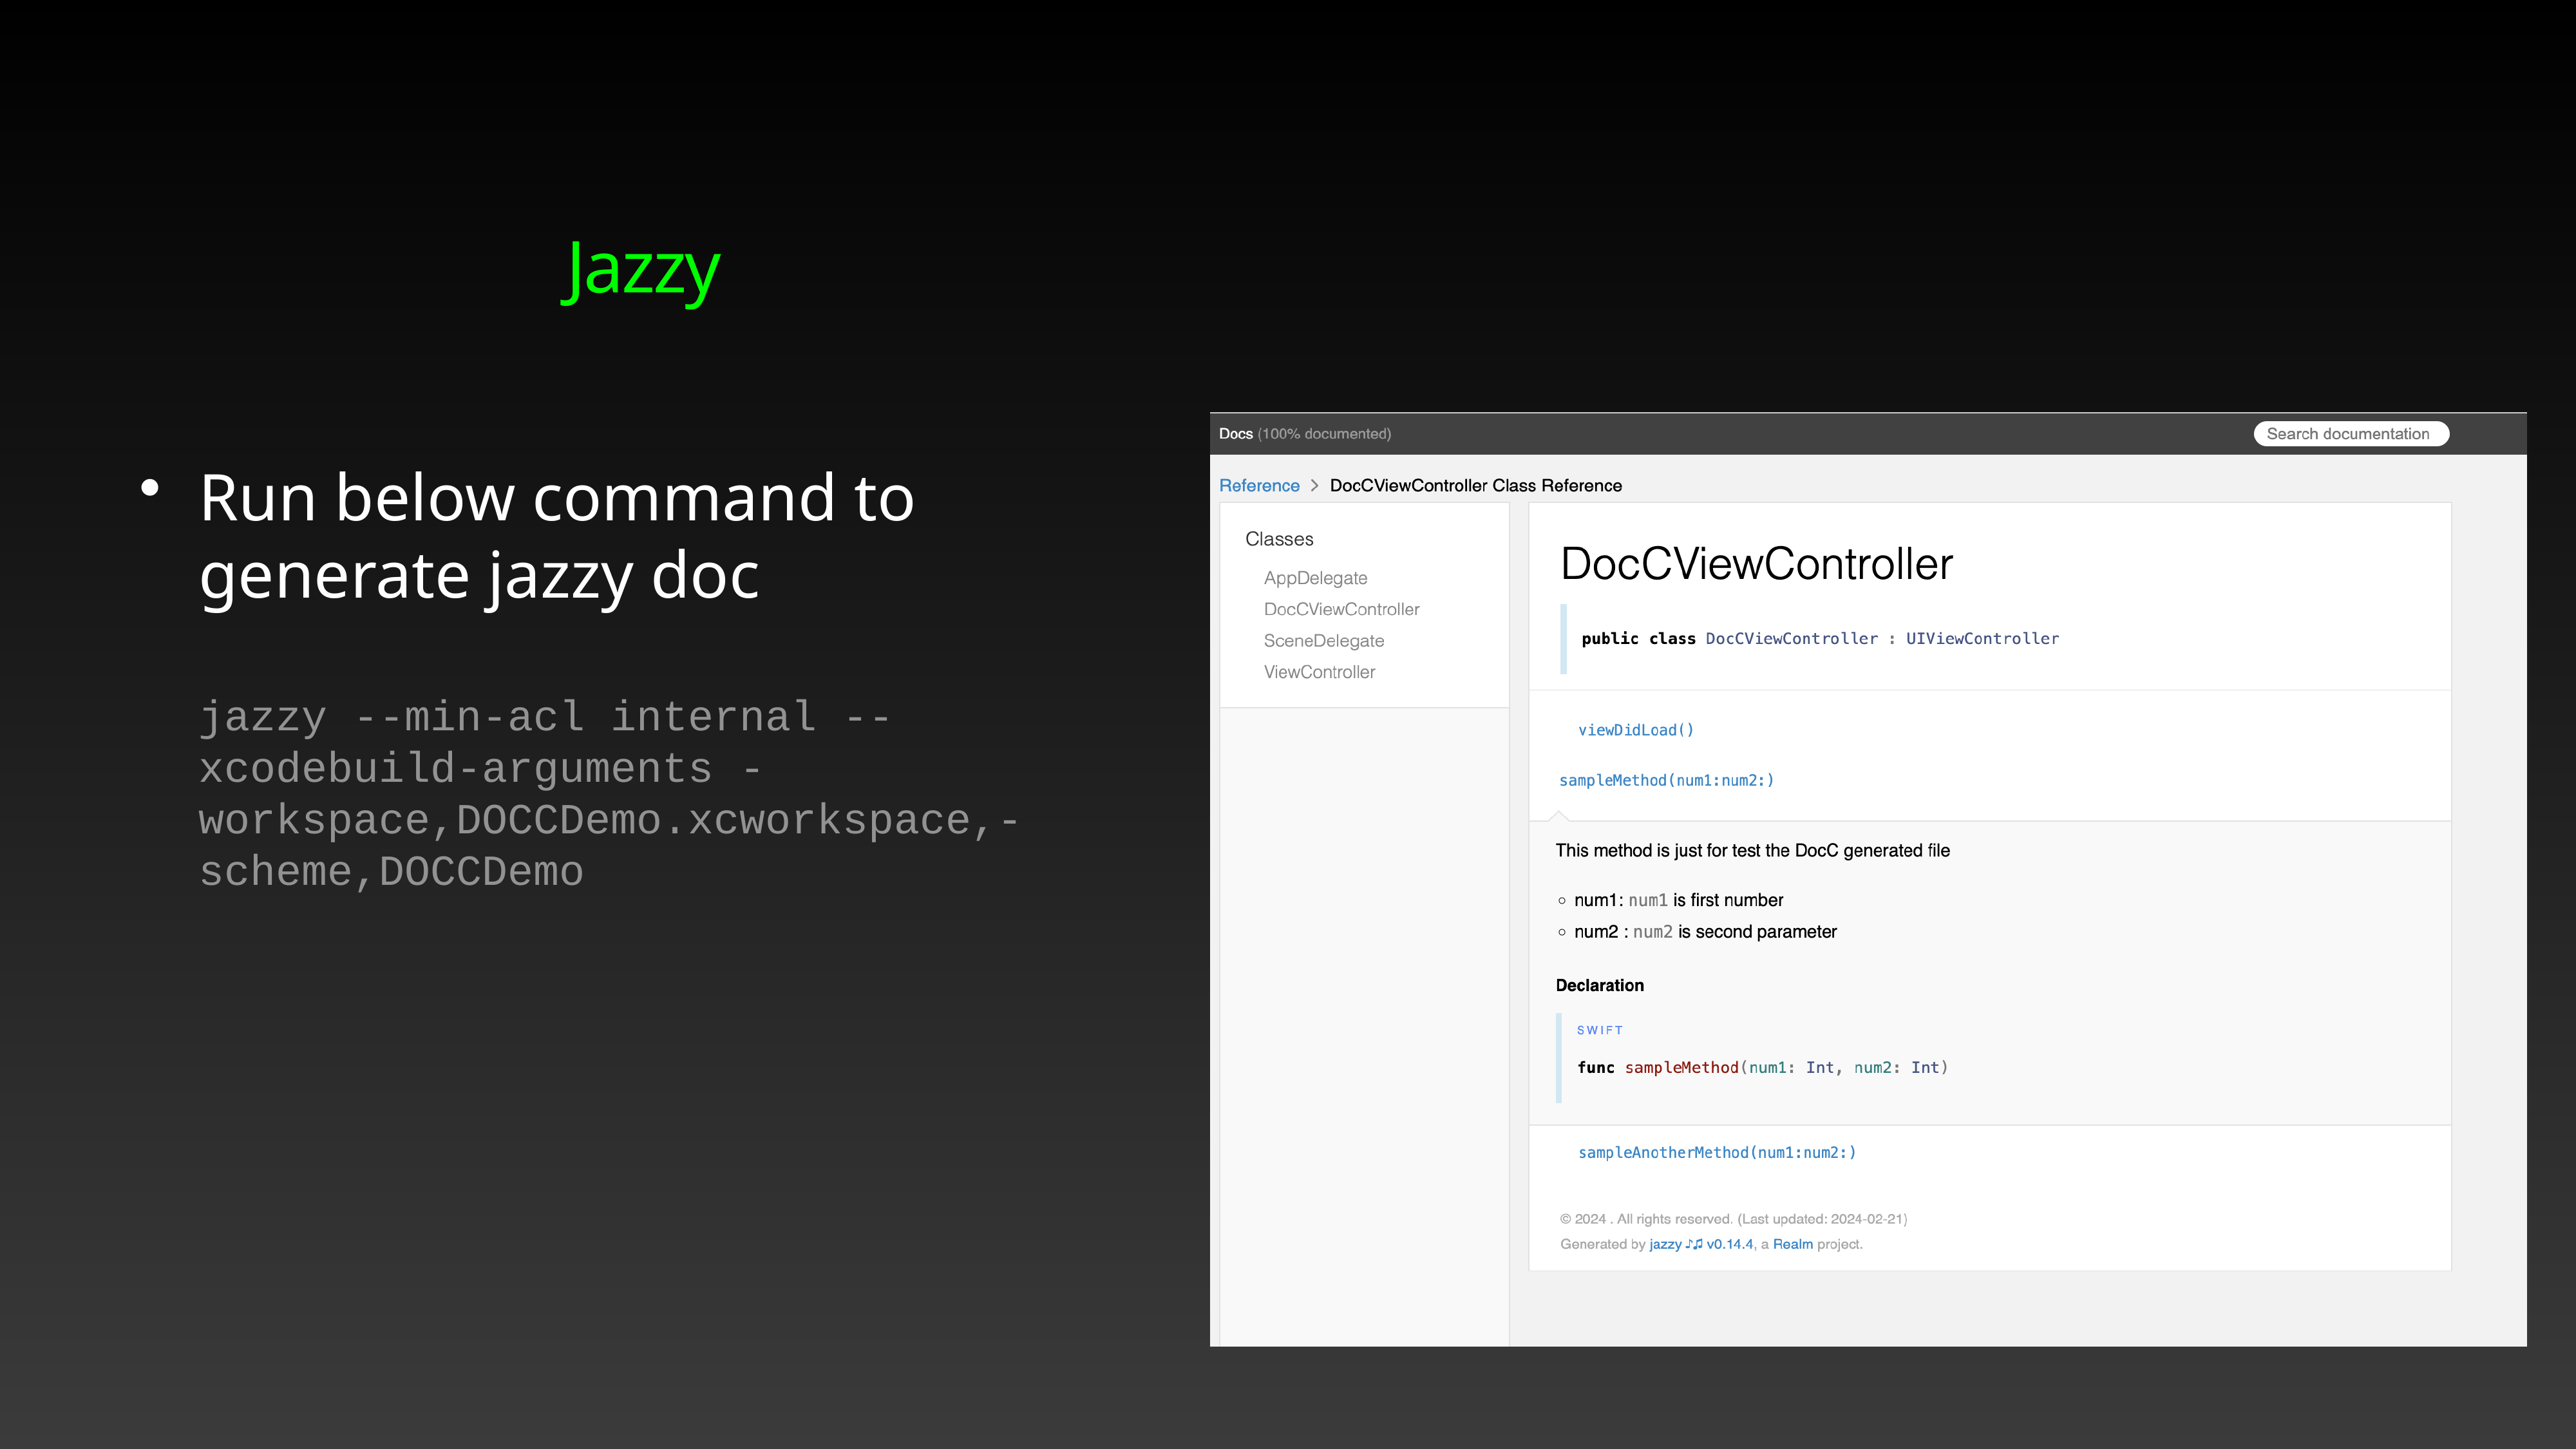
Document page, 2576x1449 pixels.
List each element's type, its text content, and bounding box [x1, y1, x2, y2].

list Jazzy [133, 225, 1155, 334]
list Run below command to generate jazzy doc jazzy --min-acl internal --xcodebuild-arguments -workspace,DOCCDemo.xcworkspace,-scheme,DOCCDemo [133, 450, 1155, 1342]
picture [1209, 412, 2527, 1347]
